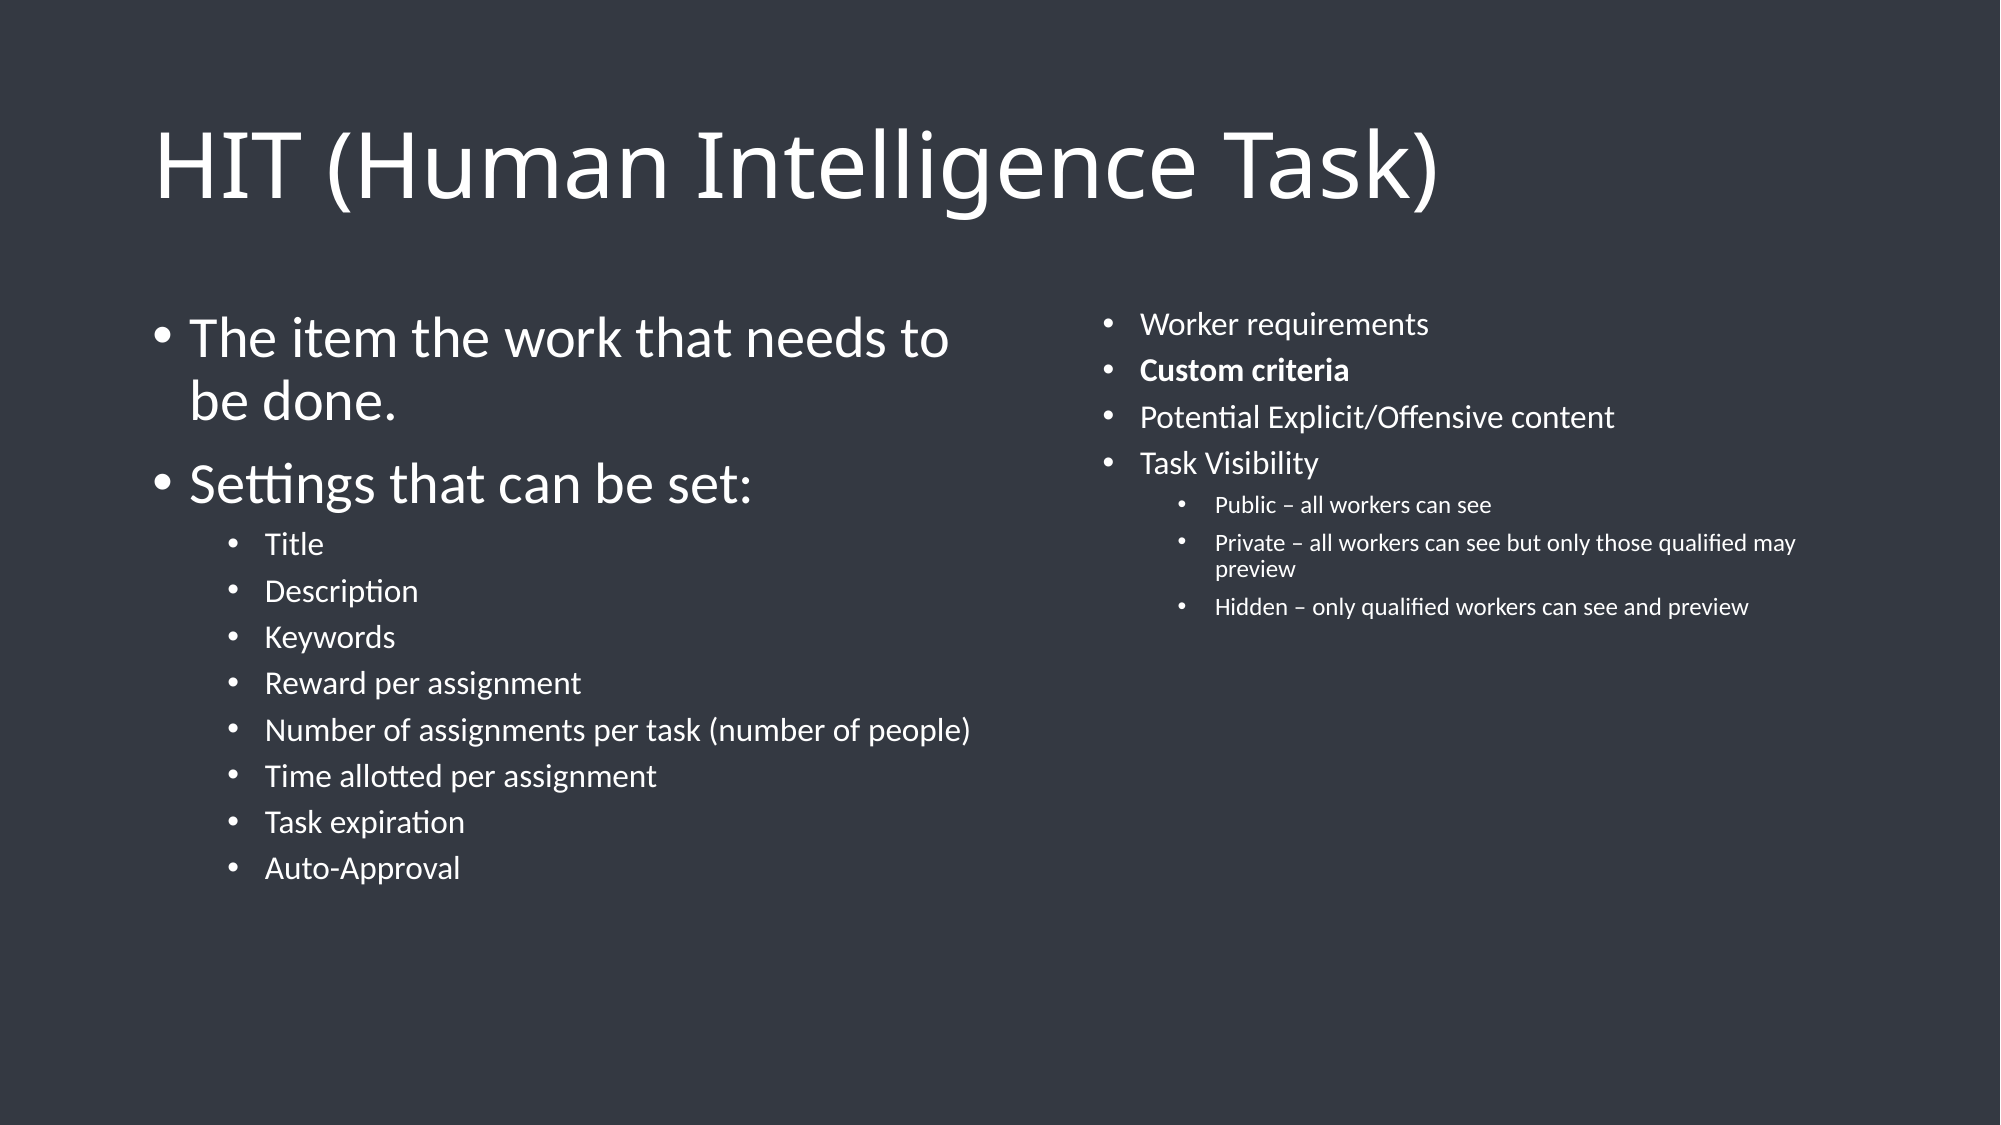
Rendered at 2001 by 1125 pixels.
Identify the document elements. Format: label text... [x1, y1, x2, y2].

list The item the work that needs to be done. Settings that can be set: Title Description Keywords Reward per assignment Number of assignments per task (number of people) Time allotted per assignment Task expiration Auto-Approval [137, 299, 988, 1014]
list Worker requirements Custom criteria Potential Explicit/Offensive content Task Visibility Public – all workers can see Private – all workers can see but only those qualified may preview Hidden – only qualified workers can see and preview [1012, 299, 1863, 1014]
title HIT (Human Intelligence Task) [137, 59, 1863, 278]
